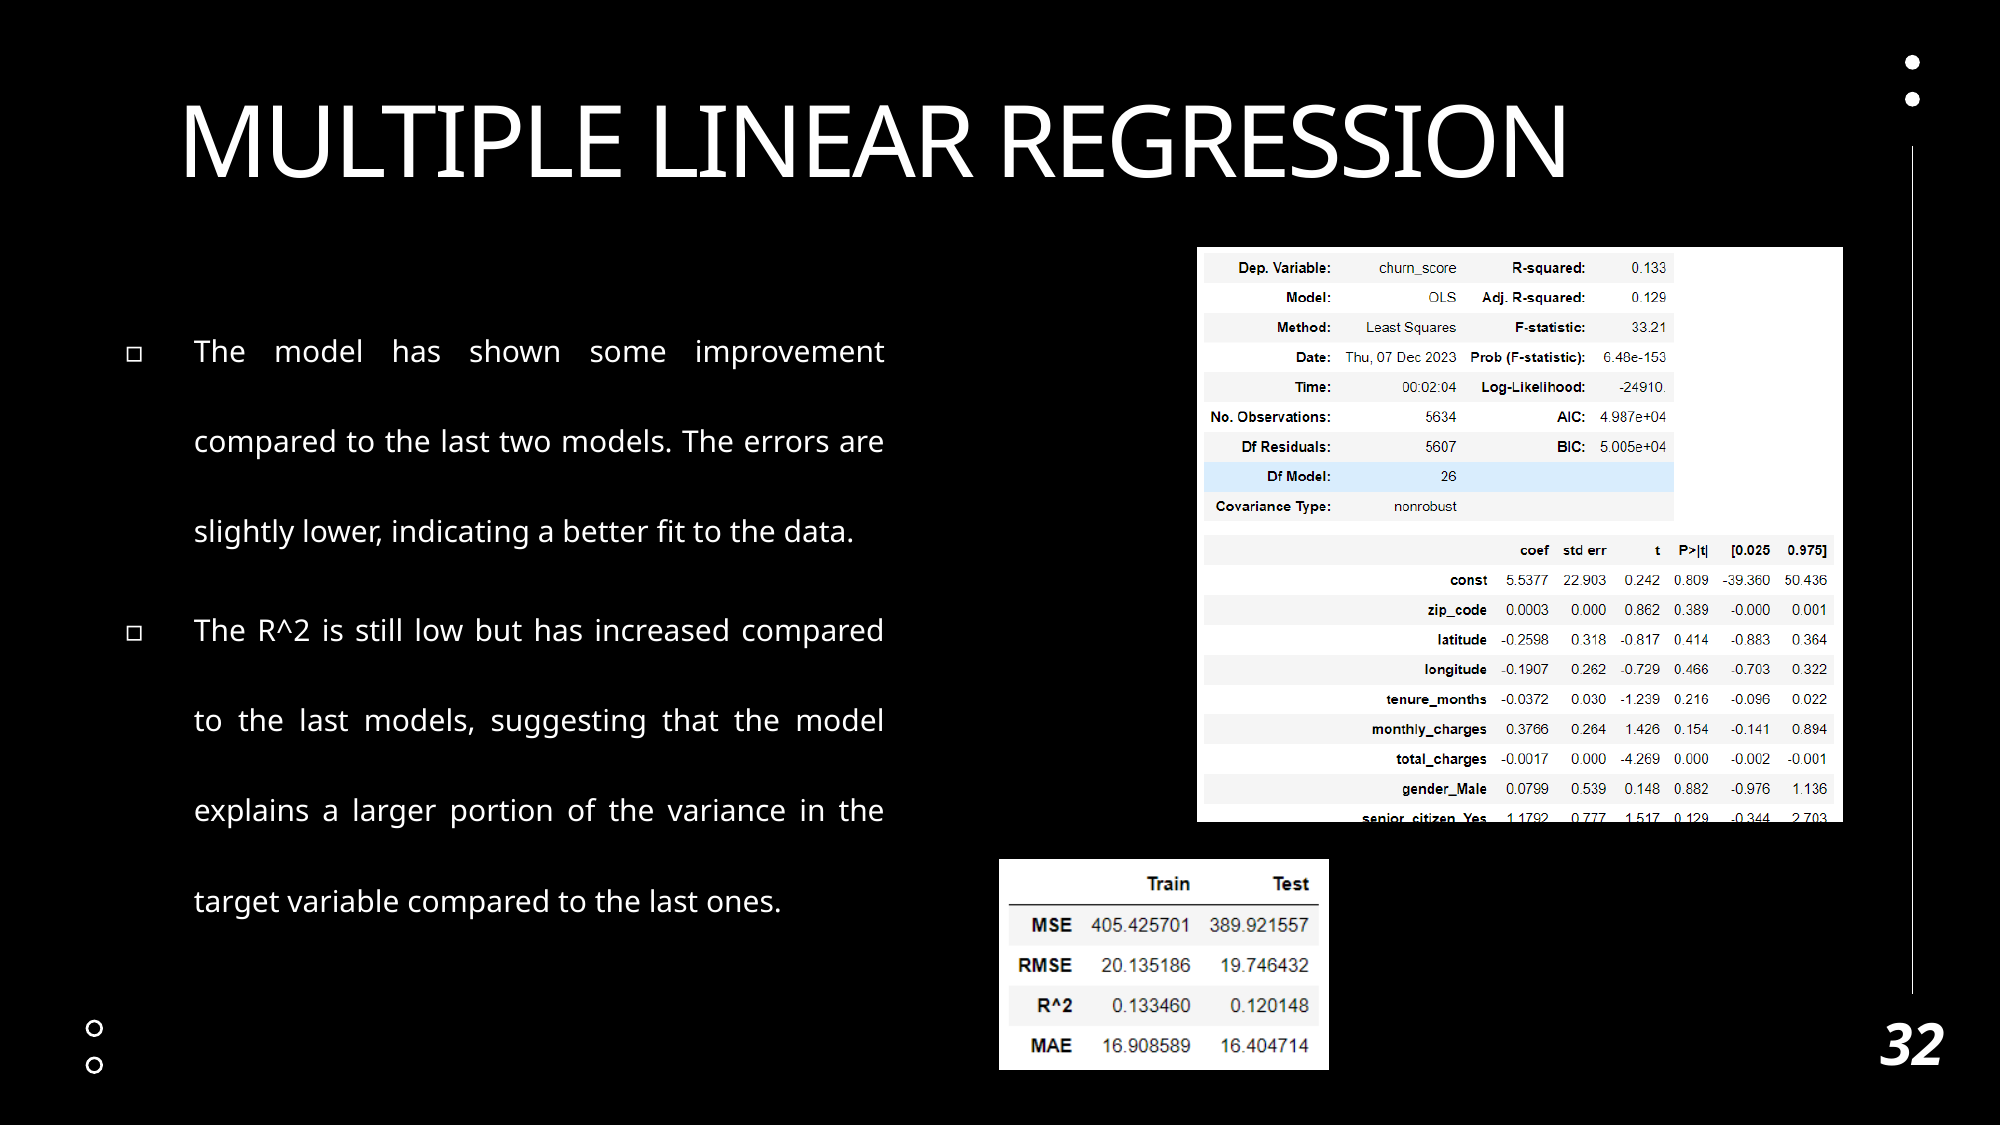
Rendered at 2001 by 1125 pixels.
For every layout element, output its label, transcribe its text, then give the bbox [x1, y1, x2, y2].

slide_number 32 [1853, 1024, 1972, 1070]
text_box The model has shown some improvement compared to the last two models. The errors are slightly lower, indicating a better fit to the data. The R^2 is still low but has increased compared to the last models, suggesting that the model explains a larger portion of the variance in the target variable compared to the last ones. [109, 263, 901, 1011]
picture [1196, 247, 1843, 822]
picture [999, 859, 1329, 1071]
title MULTIPLE LINEAR REGRESSION [176, 91, 1624, 210]
